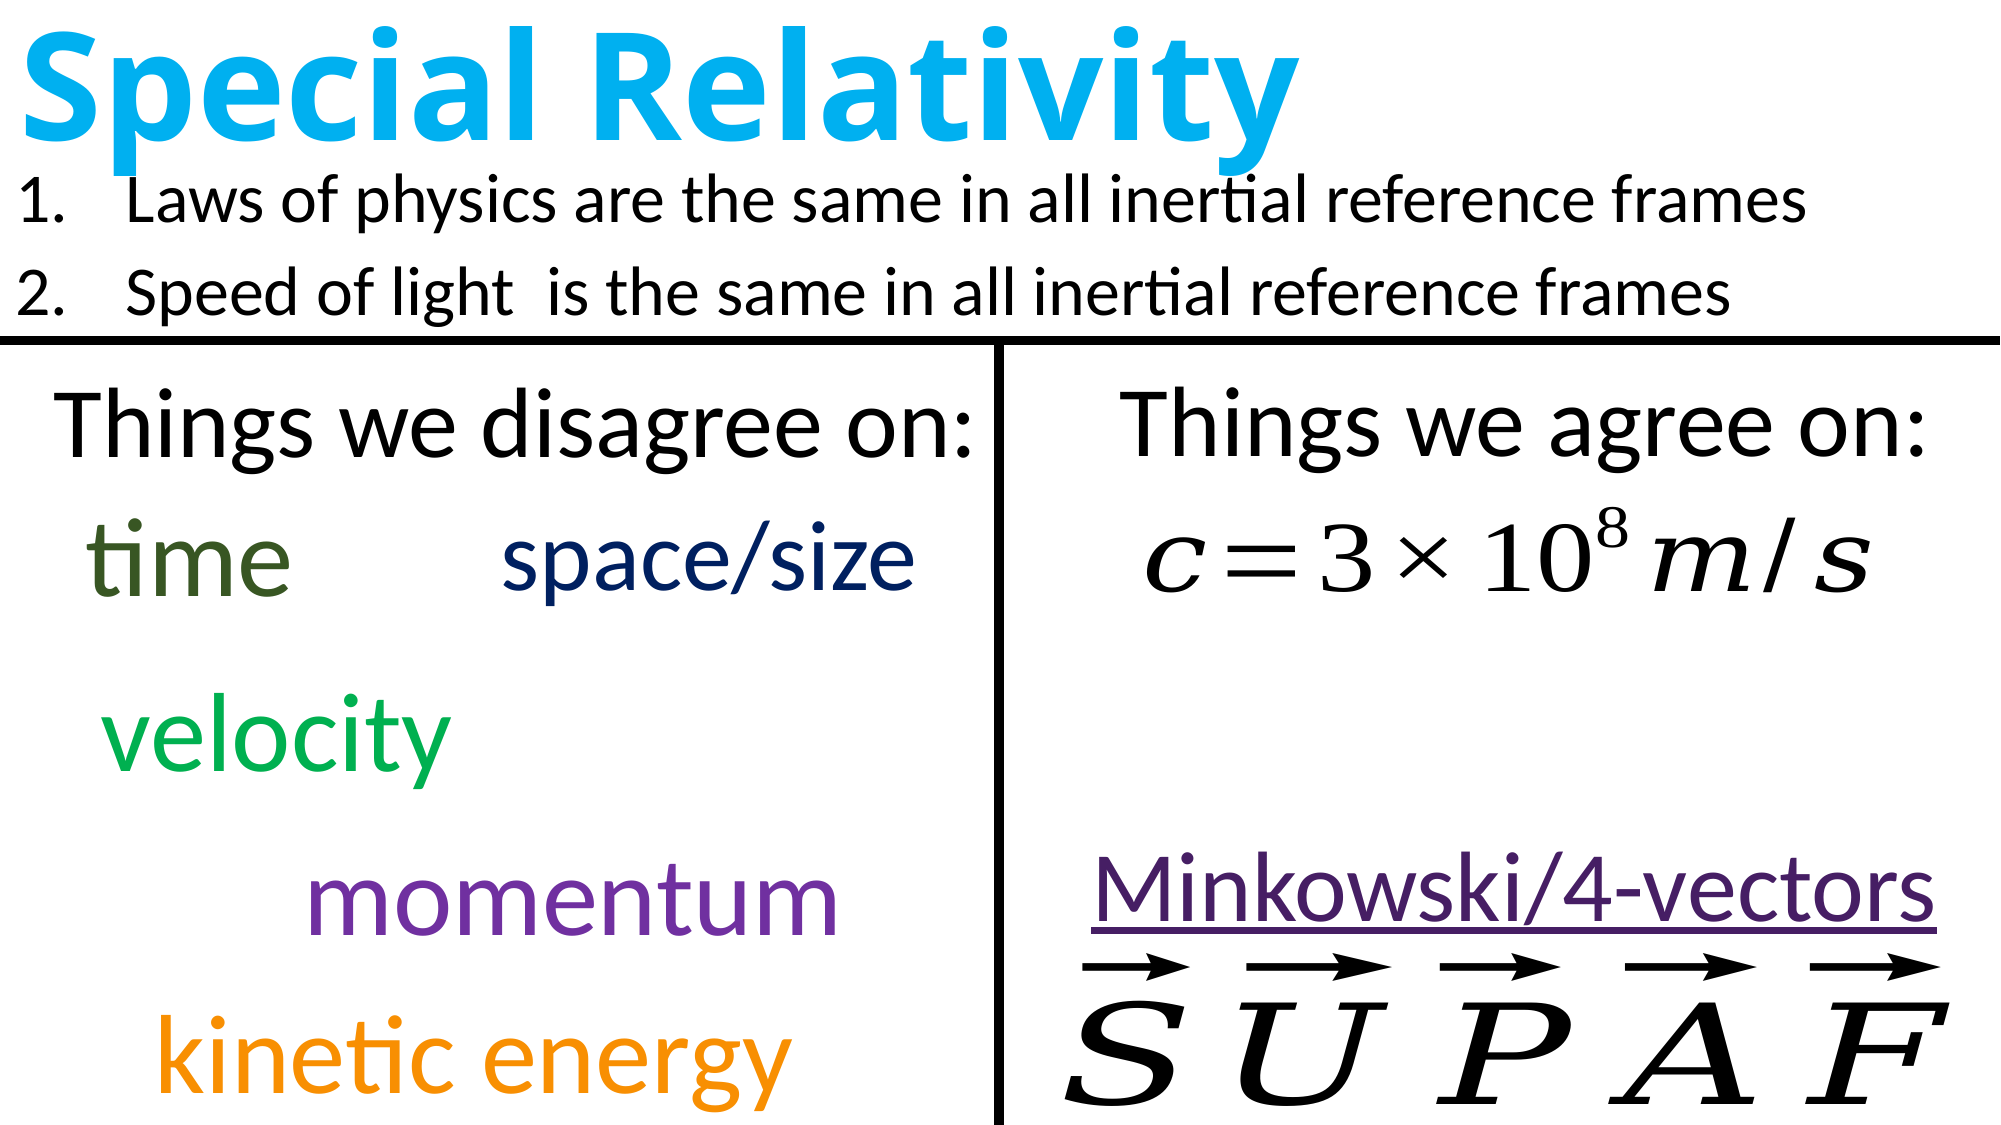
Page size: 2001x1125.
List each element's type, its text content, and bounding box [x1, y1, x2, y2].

text_box Special Relativity [4, 0, 1888, 225]
text_box [0, 0, 2000, 266]
text_box Things we agree on: [1105, 349, 1946, 485]
text_box Things we disagree on: [38, 350, 994, 485]
text_box Minkowski/4-vectors [1076, 813, 1953, 949]
